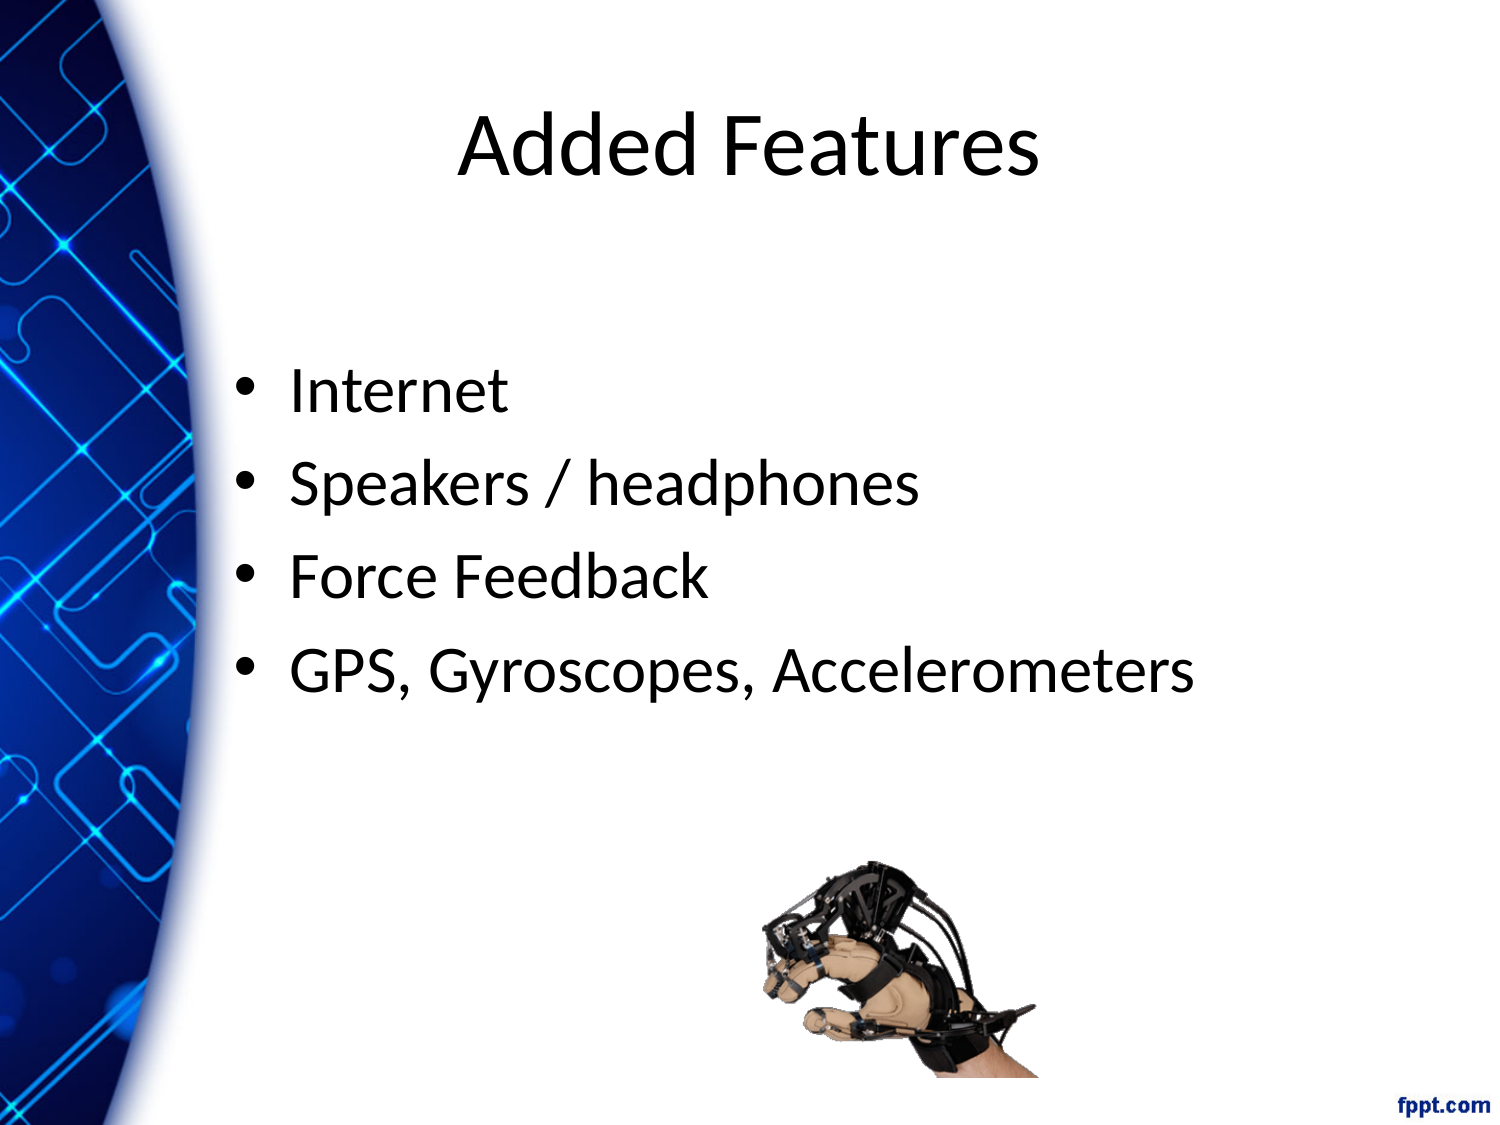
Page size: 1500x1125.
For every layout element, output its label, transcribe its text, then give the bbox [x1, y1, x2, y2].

list Internet Speakers / headphones Force Feedback GPS, Gyroscopes, Accelerometers [218, 338, 1500, 1081]
picture [0, 0, 1500, 1125]
picture [714, 841, 1117, 1078]
picture [0, 178, 6, 192]
title Added Features [75, 45, 1425, 233]
